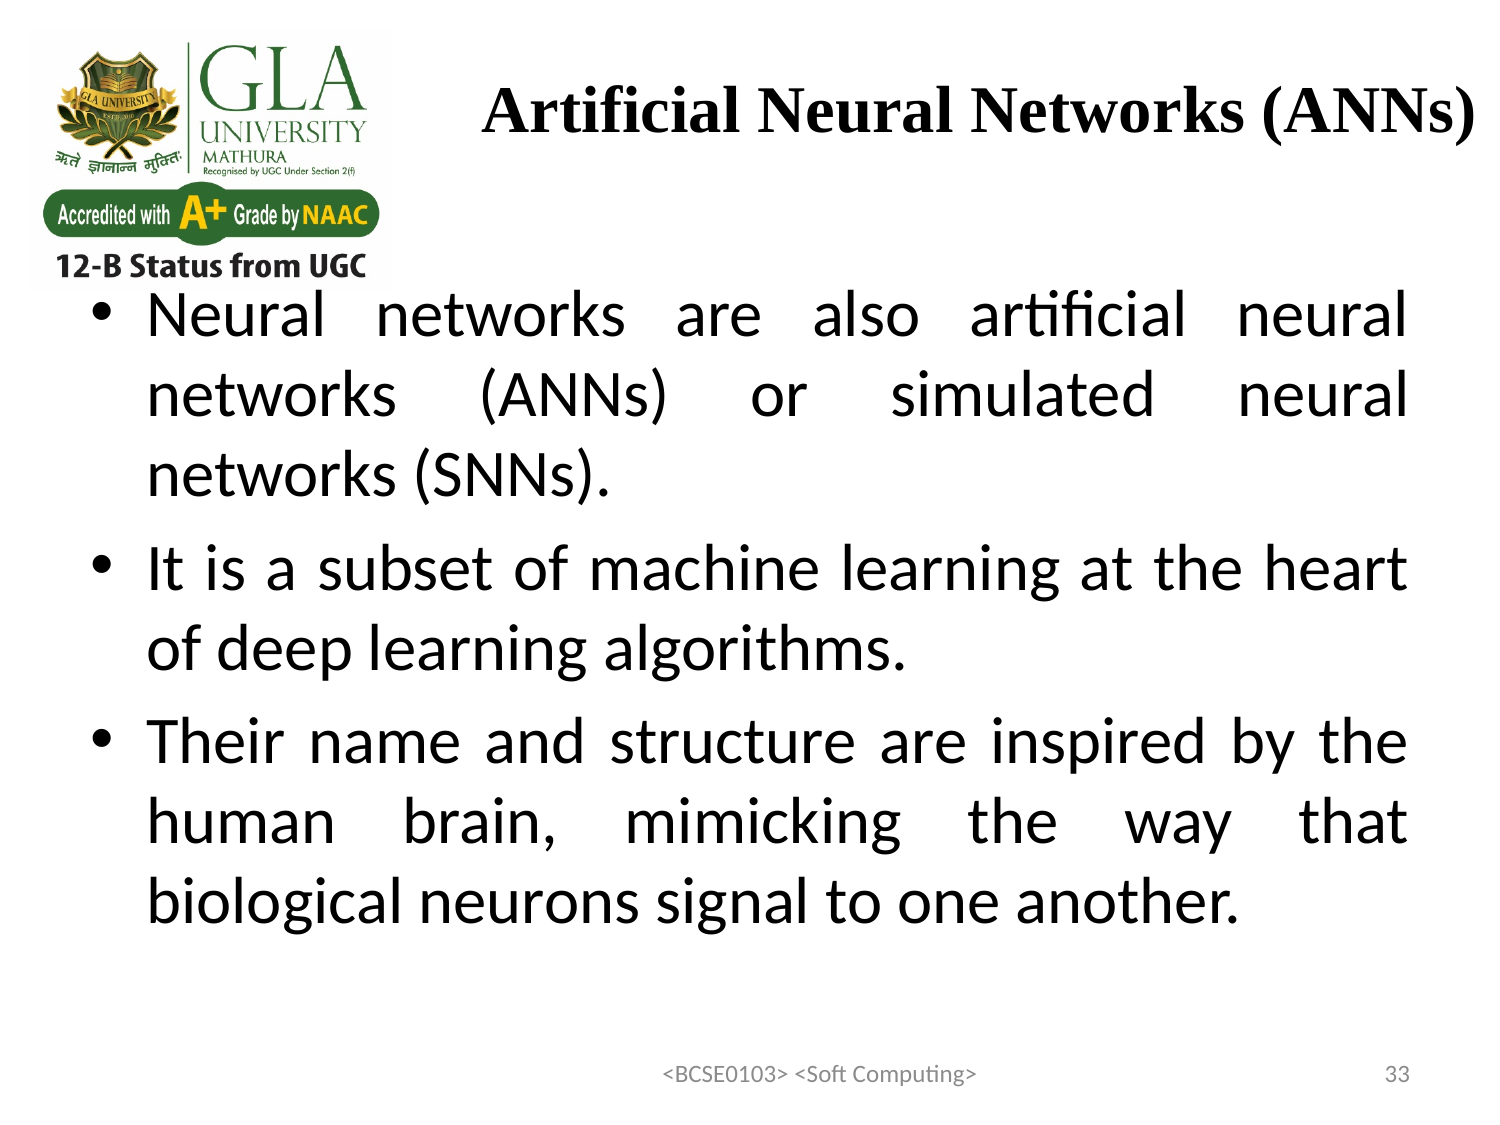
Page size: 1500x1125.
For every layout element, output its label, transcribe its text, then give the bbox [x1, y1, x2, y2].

title Artificial Neural Networks (ANNs) [466, 52, 1500, 160]
slide_number 33 [1074, 1042, 1425, 1103]
picture [29, 28, 393, 291]
list Neural networks are also artificial neural networks (ANNs) or simulated neural networks (SNNs). It is a subset of machine learning at the heart of deep learning algorithms. Their name and structure are inspired by the human brain, mimicking the way that biological neurons signal to one another. [75, 262, 1425, 1005]
footer <BCSE0103> <Soft Computing> [512, 1042, 1074, 1103]
